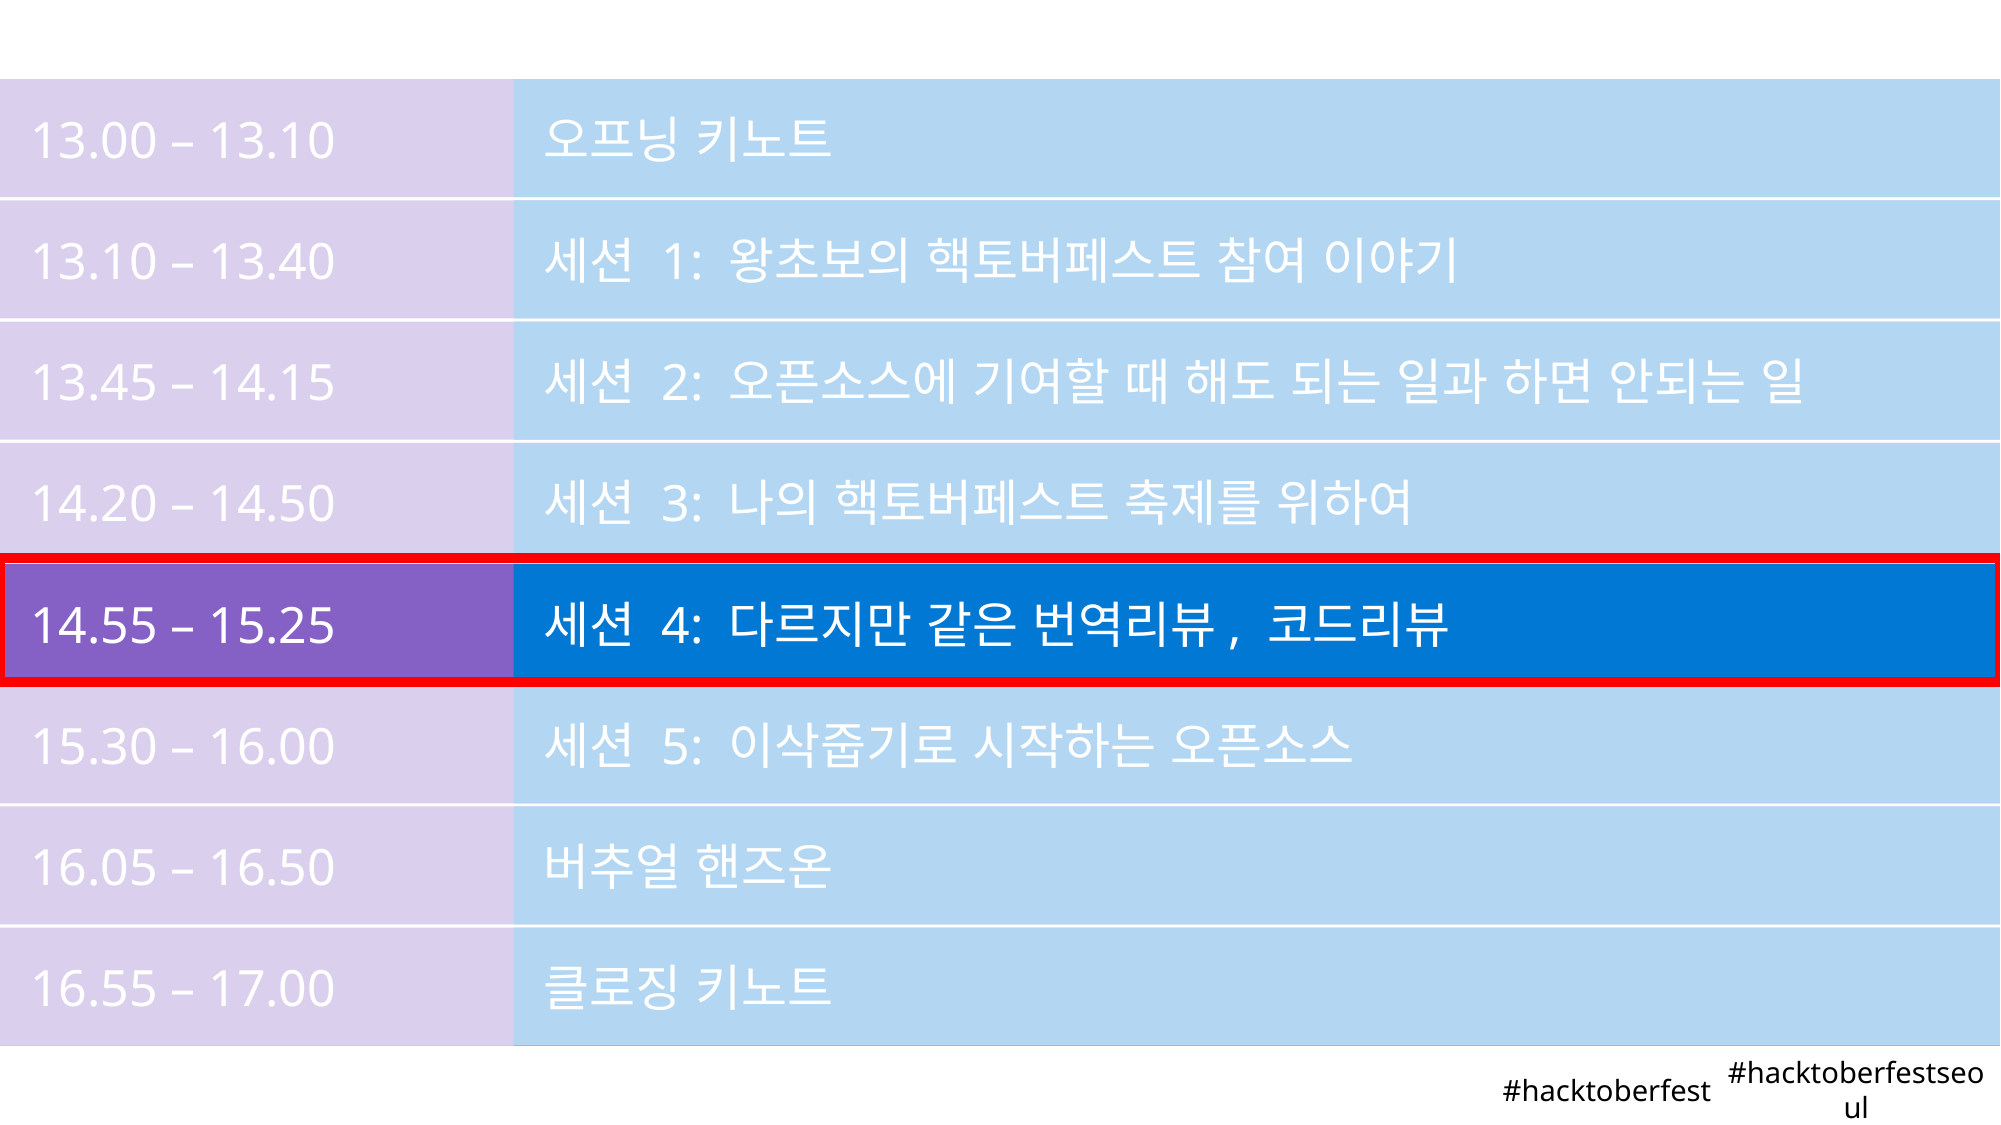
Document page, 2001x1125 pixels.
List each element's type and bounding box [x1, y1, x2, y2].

text_box [0, 685, 2000, 1047]
text_box [0, 78, 2000, 555]
text_box [0, 557, 2000, 683]
